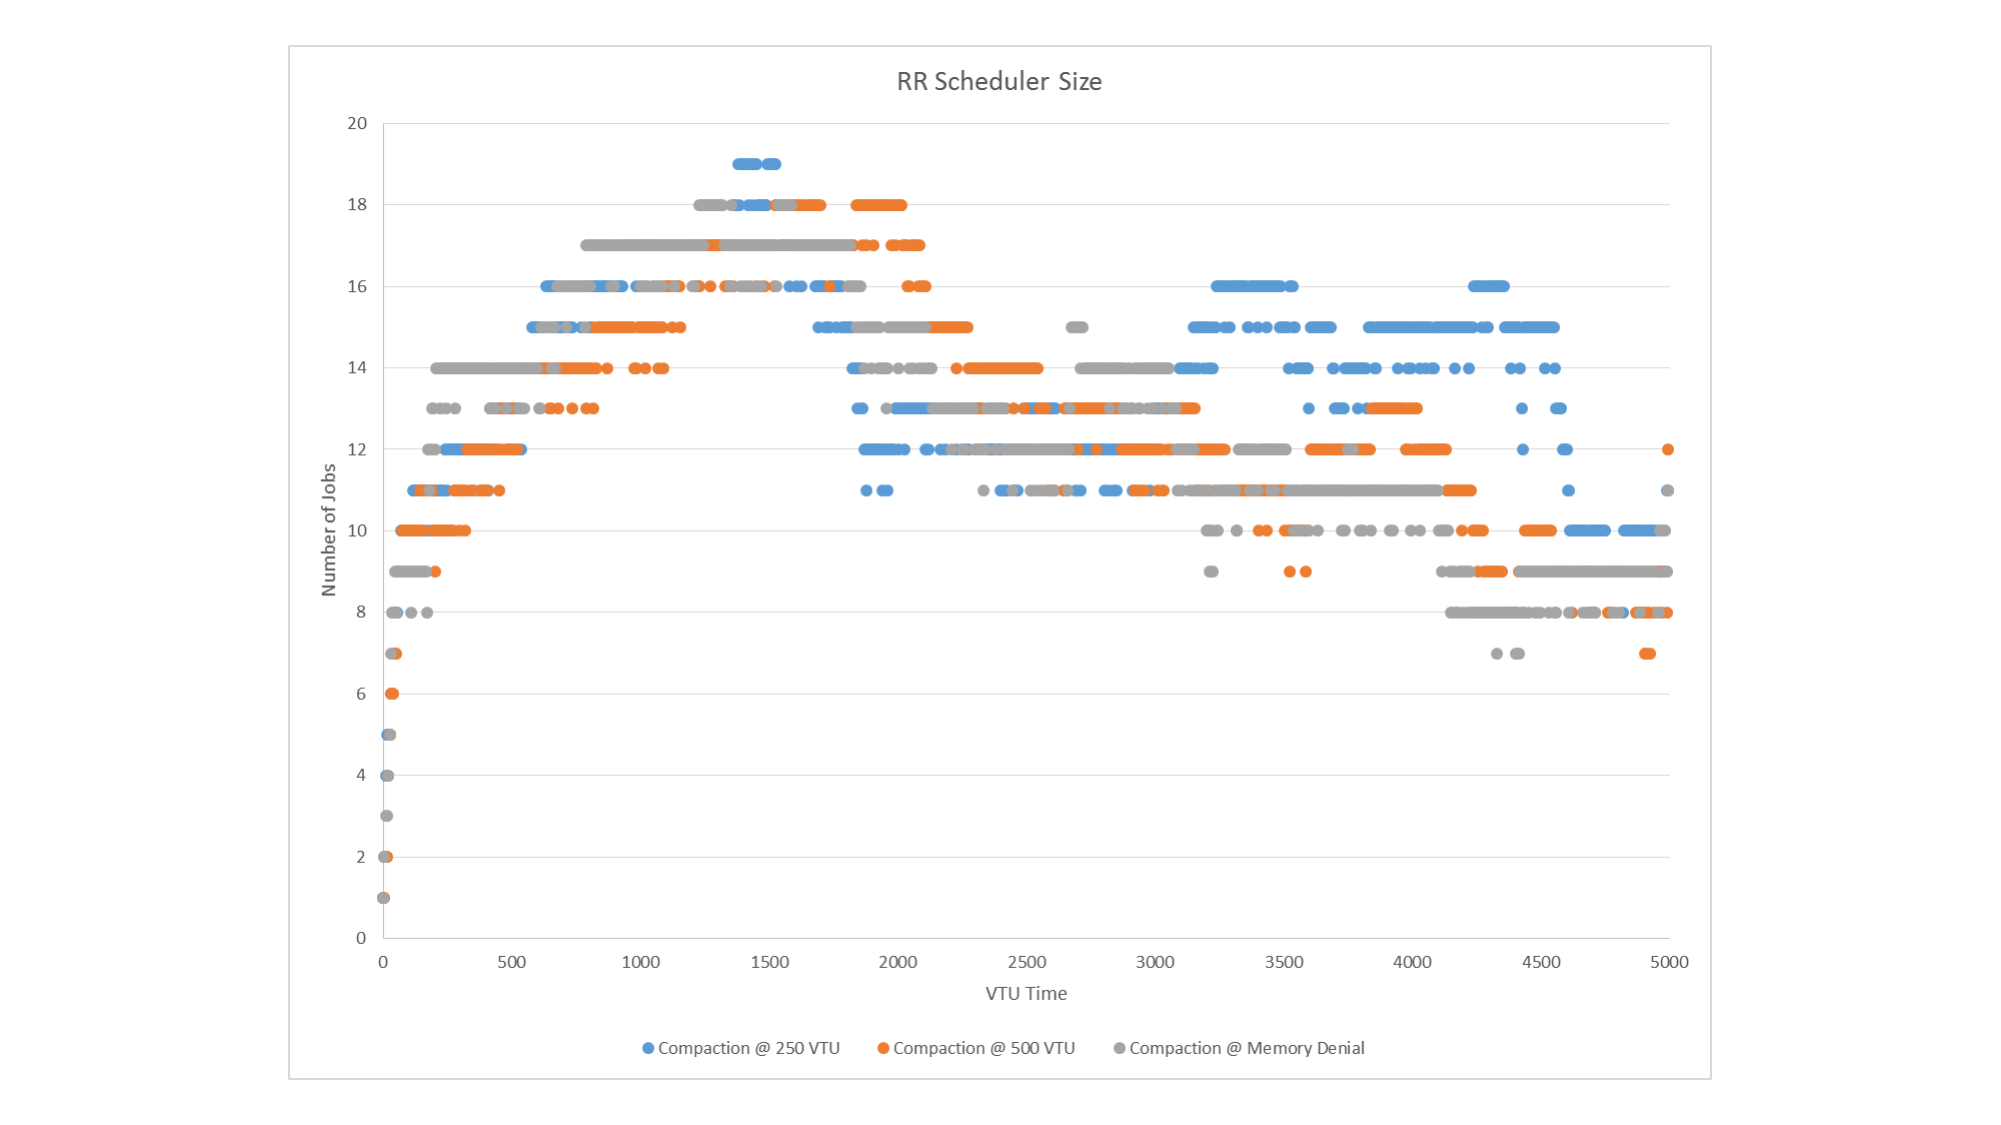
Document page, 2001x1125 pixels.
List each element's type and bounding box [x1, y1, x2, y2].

picture [288, 45, 1712, 1080]
